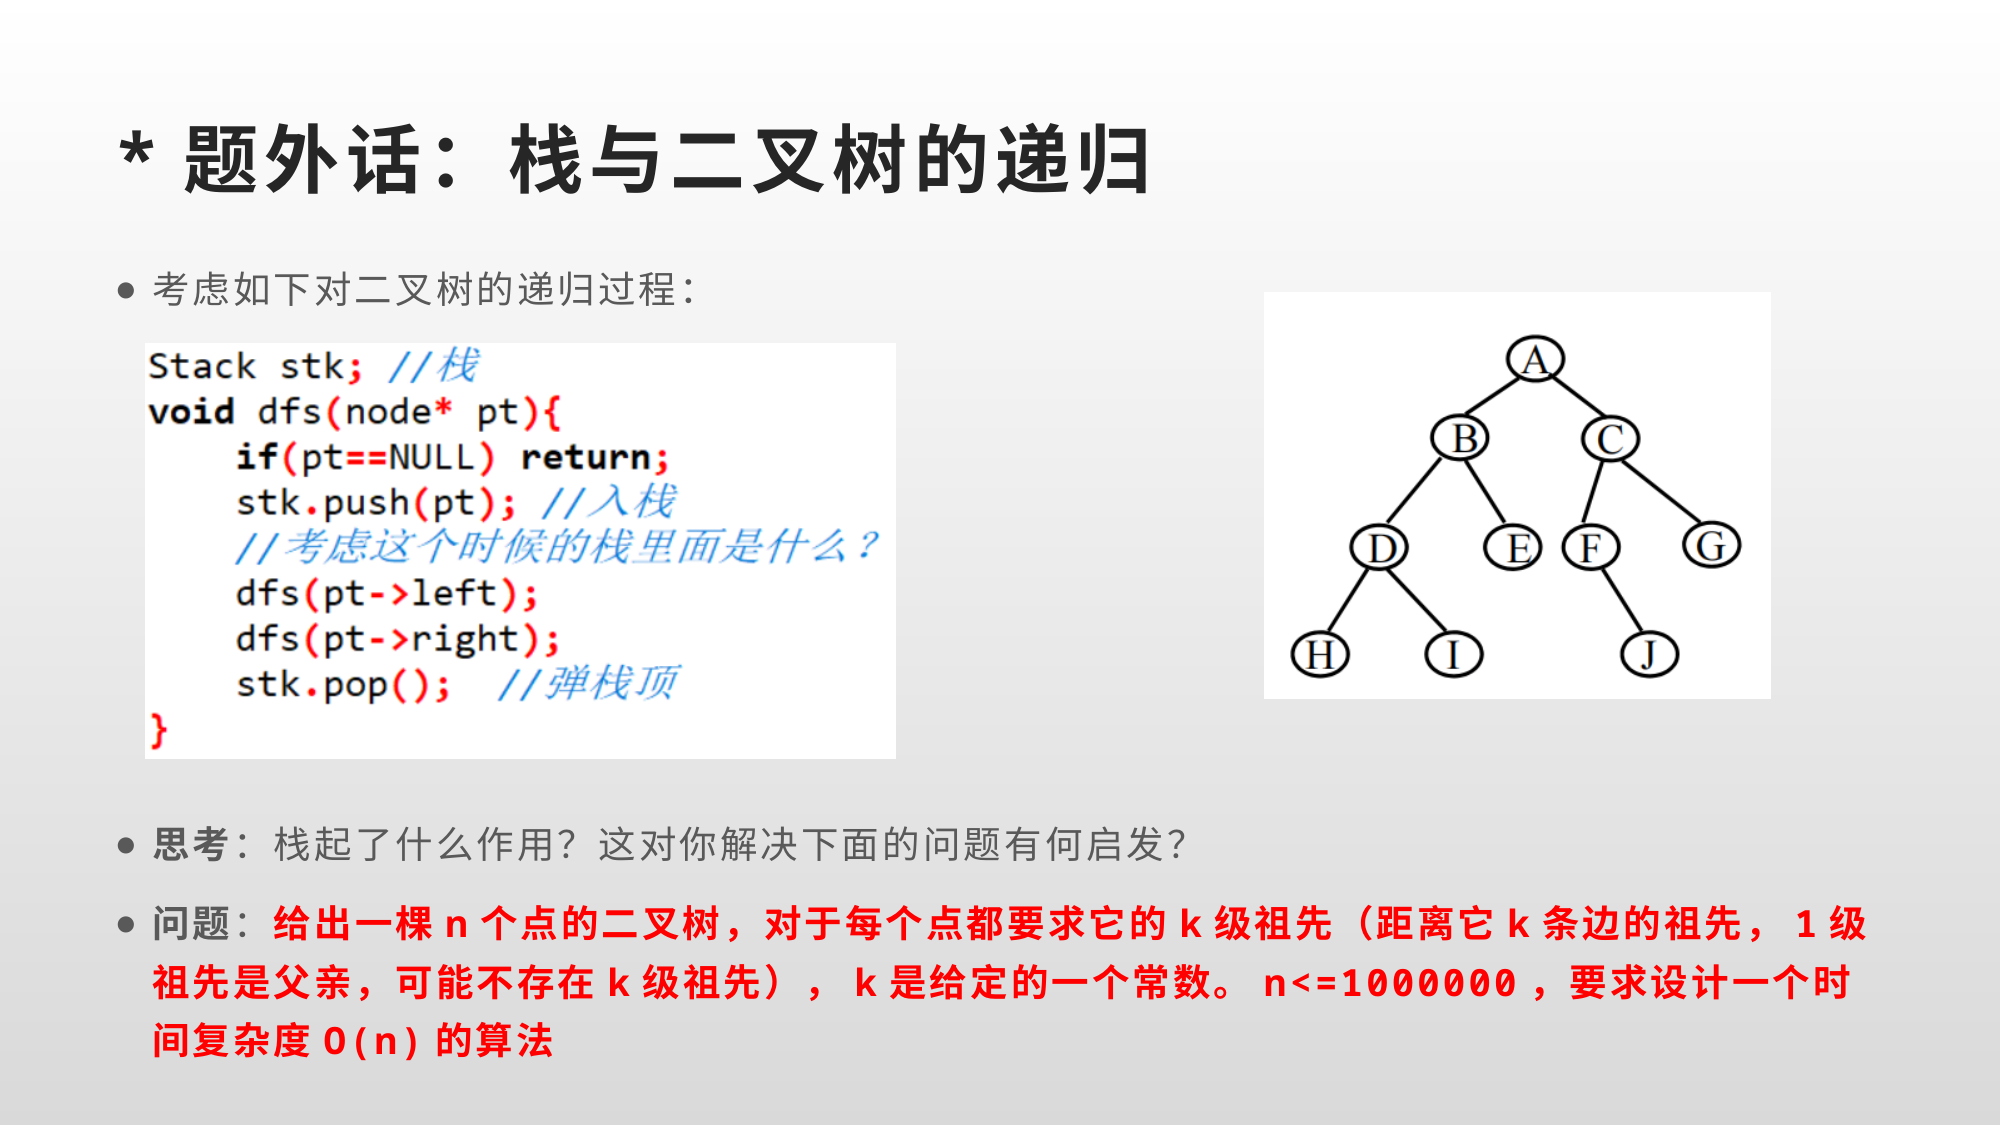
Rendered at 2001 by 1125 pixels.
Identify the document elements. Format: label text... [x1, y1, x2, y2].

title *题外话：栈与二叉树的递归 [99, 99, 1900, 216]
list 考虑如下对二叉树的递归过程： 思考：栈起了什么作用？这对你解决下面的问题有何启发？ 问题：给出一棵n个点的二叉树，对于每个点都要求它的k级祖先（距离它k条边的祖先，1级祖先是父亲，可能不存在k级祖先），k是给定的一个常数。n<=1000000，要求设计一个时间复杂度O(n)的算法 [99, 244, 1900, 1099]
picture [145, 343, 896, 759]
picture [1264, 292, 1771, 700]
